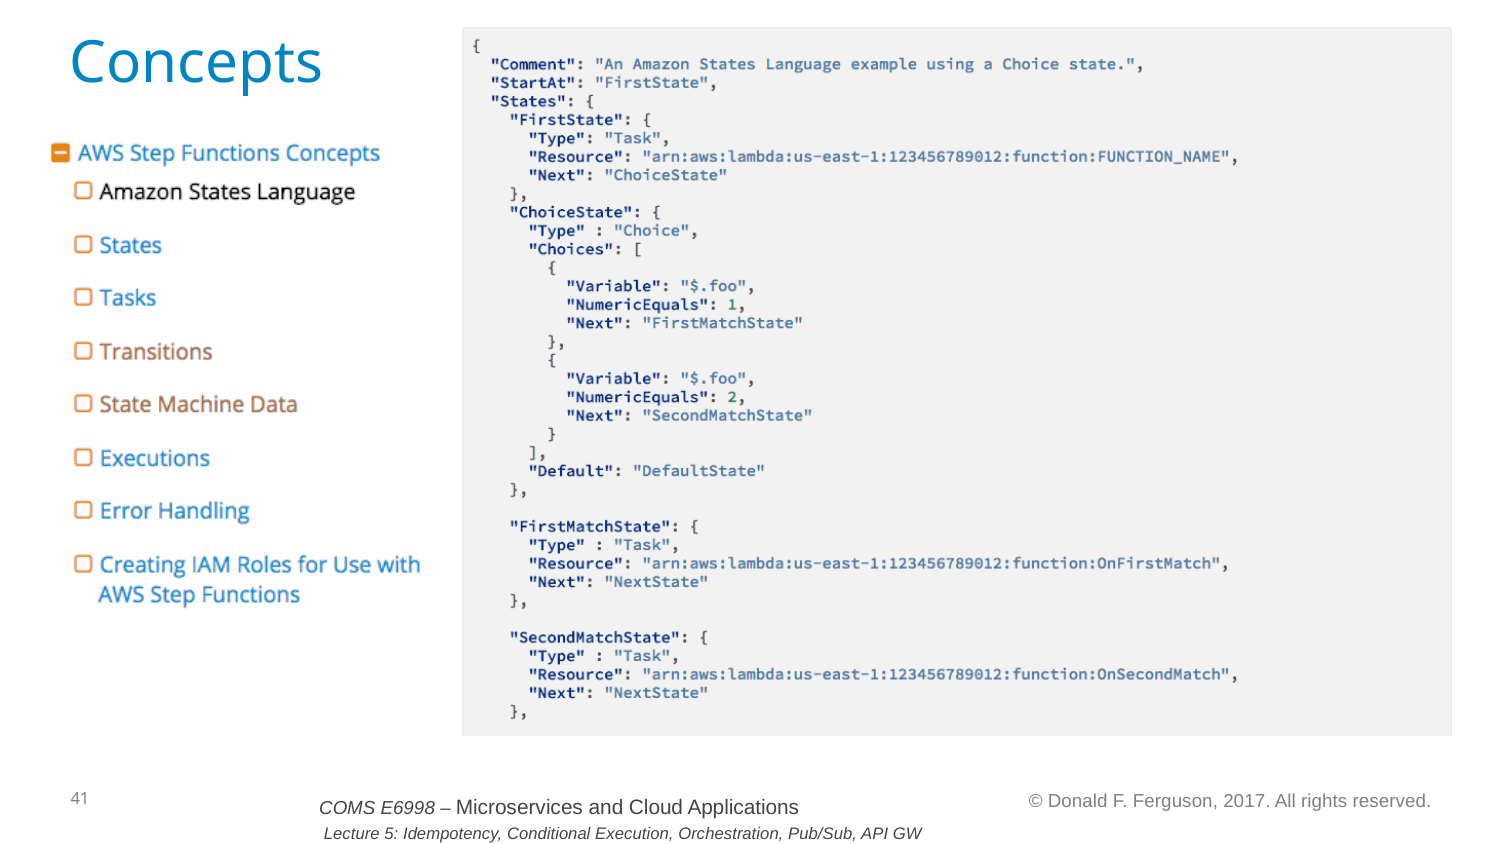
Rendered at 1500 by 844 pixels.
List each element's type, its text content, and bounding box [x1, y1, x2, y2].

title Concepts [69, 31, 440, 96]
picture [23, 18, 1466, 736]
